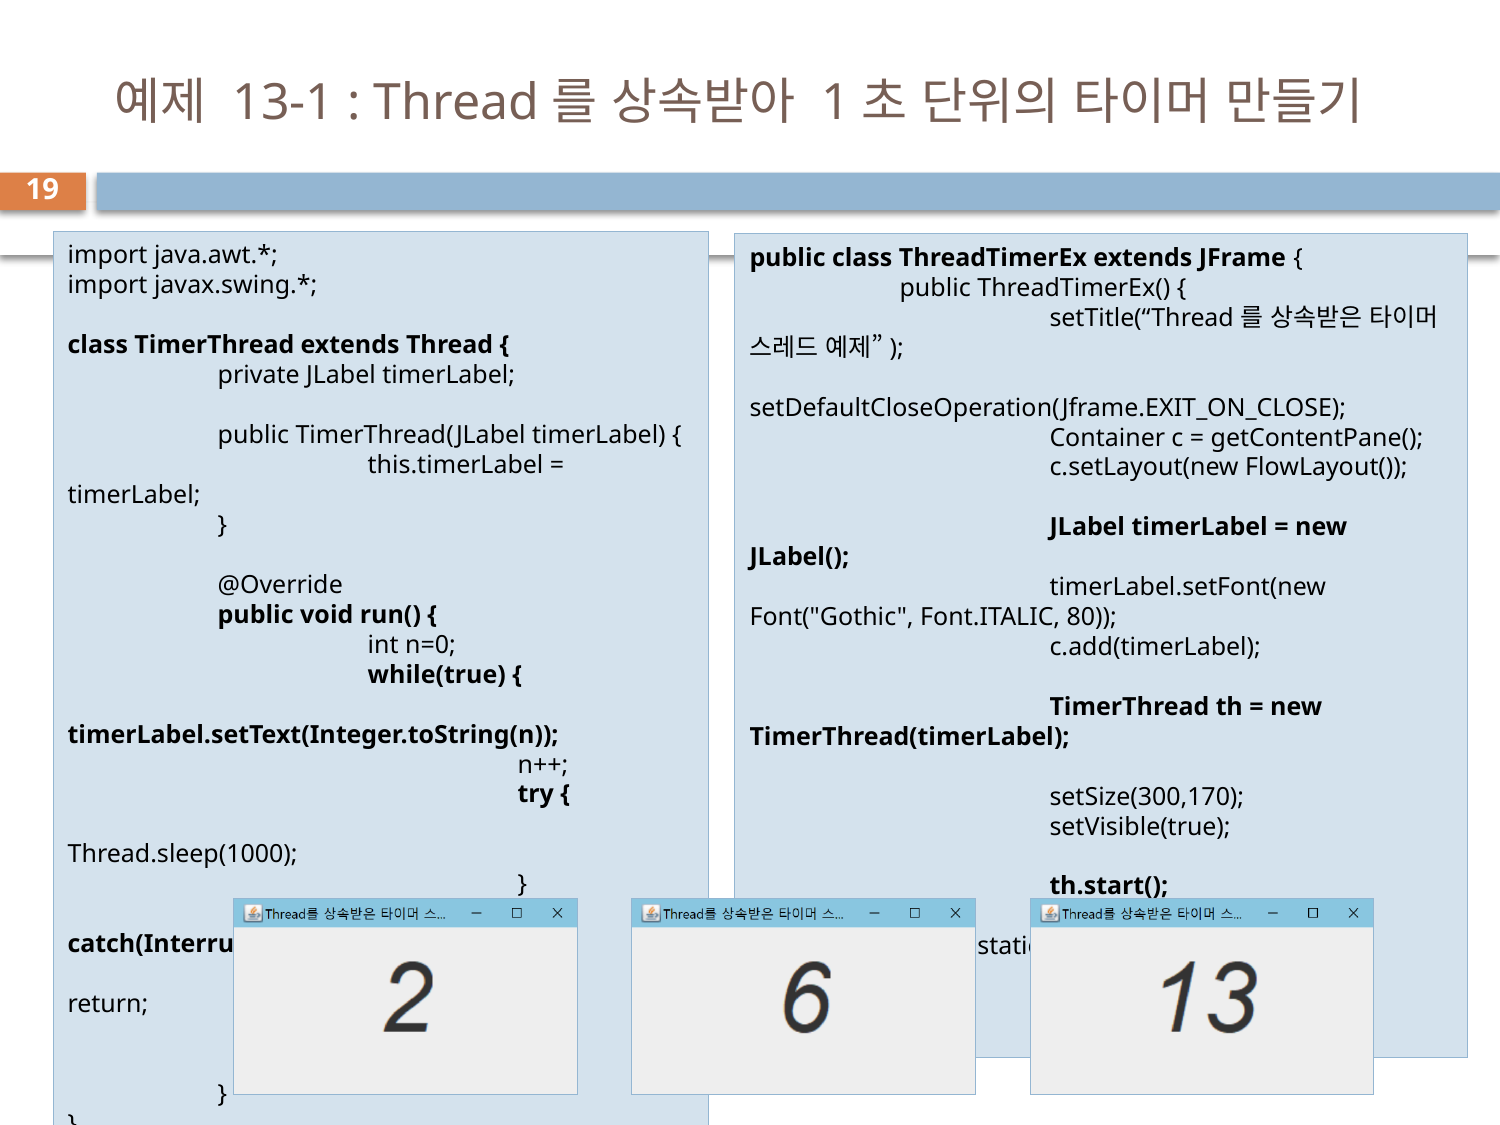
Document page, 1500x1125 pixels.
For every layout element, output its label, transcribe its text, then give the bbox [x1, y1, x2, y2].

picture [631, 898, 976, 1095]
slide_number 19 [0, 170, 87, 211]
picture [233, 897, 578, 1095]
picture [1029, 897, 1375, 1095]
text_box public class ThreadTimerEx extends JFrame { public ThreadTimerEx() { setTitle(“Thread를 상속받은 타이머 스레드 예제”); setDefaultCloseOperation(Jframe.EXIT_ON_CLOSE); Container c = getContentPane(); c.setLayout(new FlowLayout()); JLabel timerLabel = new JLabel(); timerLabel.setFont(new Font("Gothic", Font.ITALIC, 80)); c.add(timerLabel); TimerThread th = new TimerThread(timerLabel); setSize(300,170); setVisible(true); th.start(); } public static void main(String[] args) { new ThreadTimerEx(); } } [734, 233, 1468, 1058]
text_box import java.awt.*; import javax.swing.*; class TimerThread extends Thread { private JLabel timerLabel; public TimerThread(JLabel timerLabel) { this.timerLabel = timerLabel; } @Override public void run() { int n=0; while(true) { timerLabel.setText(Integer.toString(n)); n++; try { Thread.sleep(1000); } catch(InterruptedException e) { return; } } } } [53, 231, 709, 1125]
title 예제 13-1 : Thread를 상속받아 1초 단위의 타이머 만들기 [99, 37, 1438, 161]
